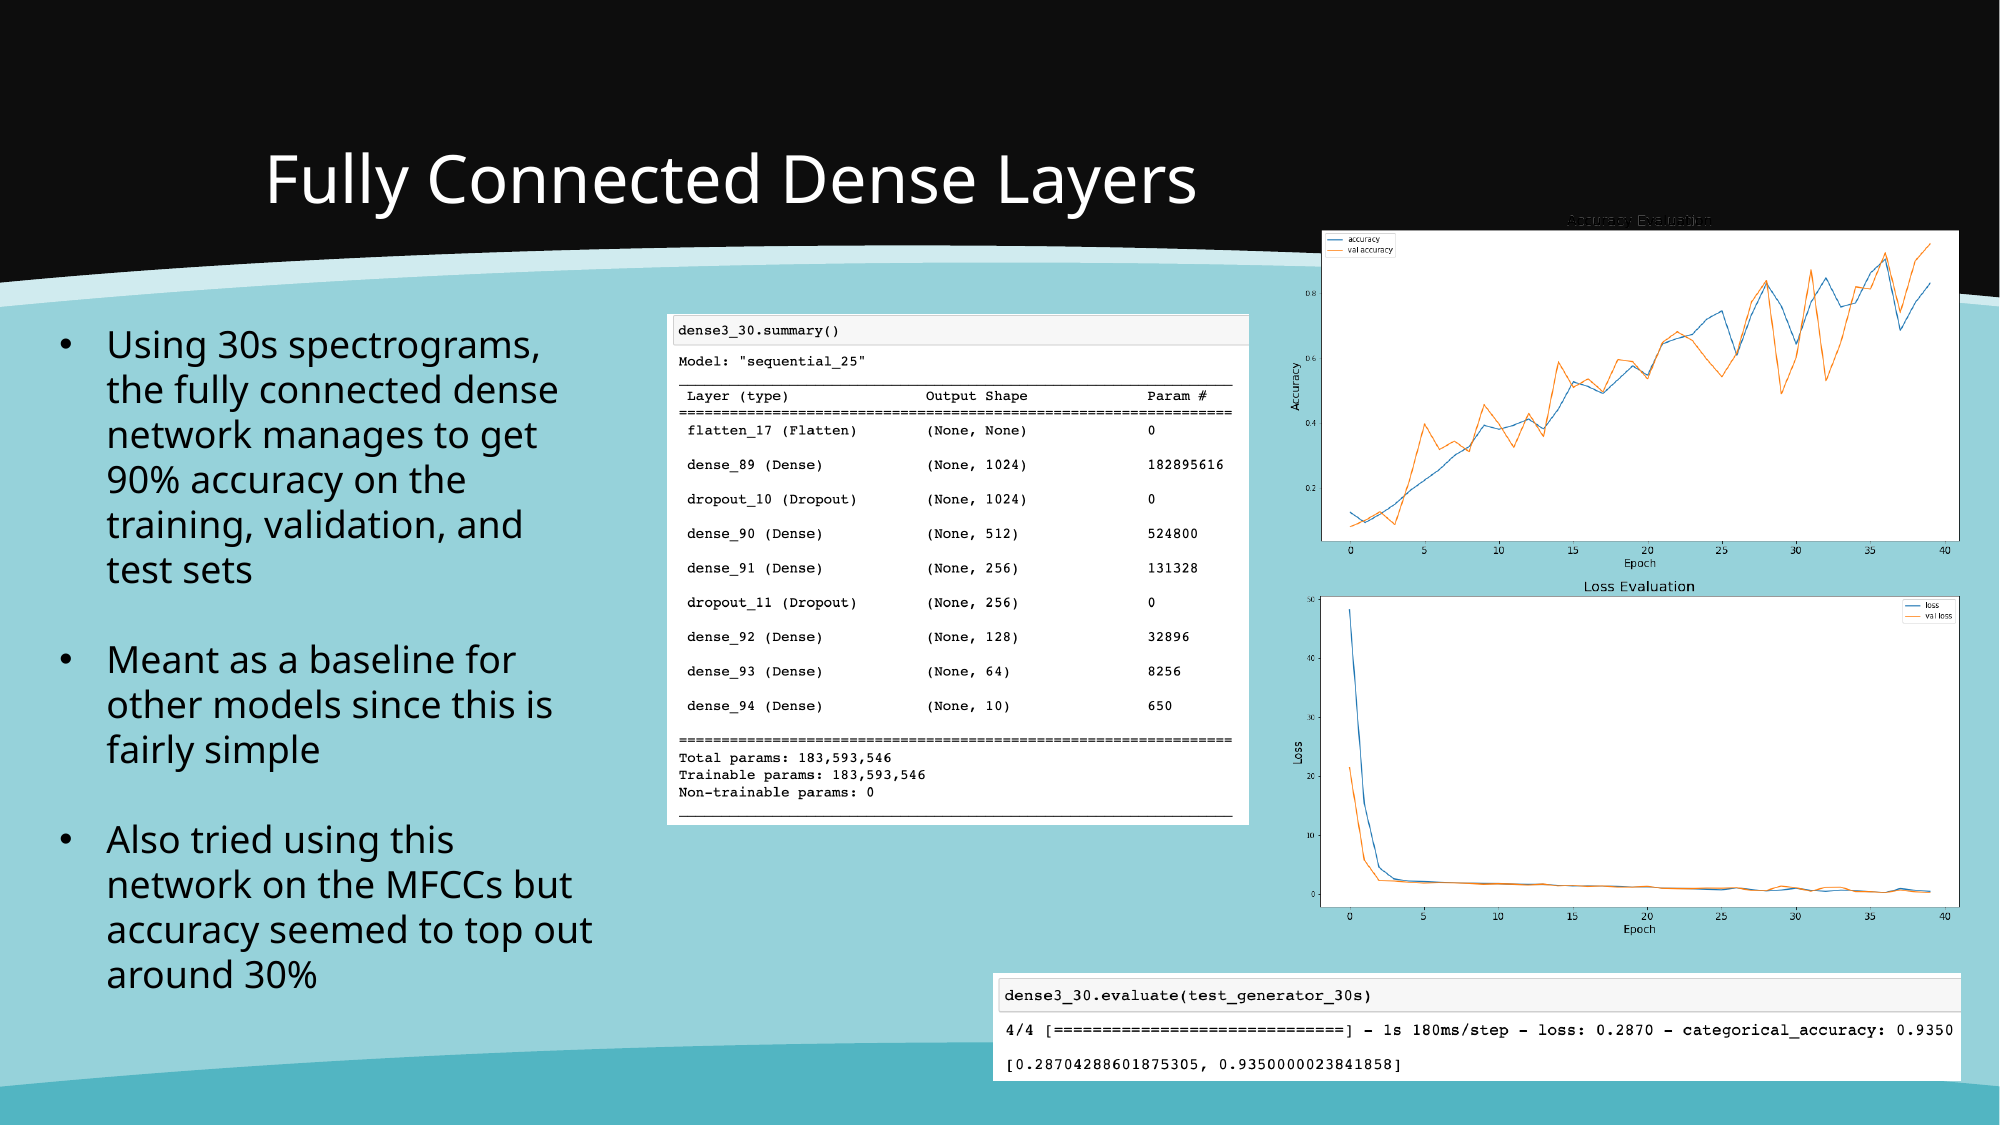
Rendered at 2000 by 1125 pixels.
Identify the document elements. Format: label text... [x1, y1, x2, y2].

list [1217, 545, 2000, 958]
picture [667, 314, 1218, 825]
title Fully Connected Dense Layers [249, 45, 1750, 225]
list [1218, 180, 2000, 545]
text_box Using 30s spectrograms, the fully connected dense network manages to get 90% accuracy on the training, validation, and test sets Meant as a baseline for other models since this is fairly simple Also tried using this network on the MFCCs but accuracy seemed to top out around 30% [44, 313, 615, 1004]
picture [993, 973, 1961, 1081]
